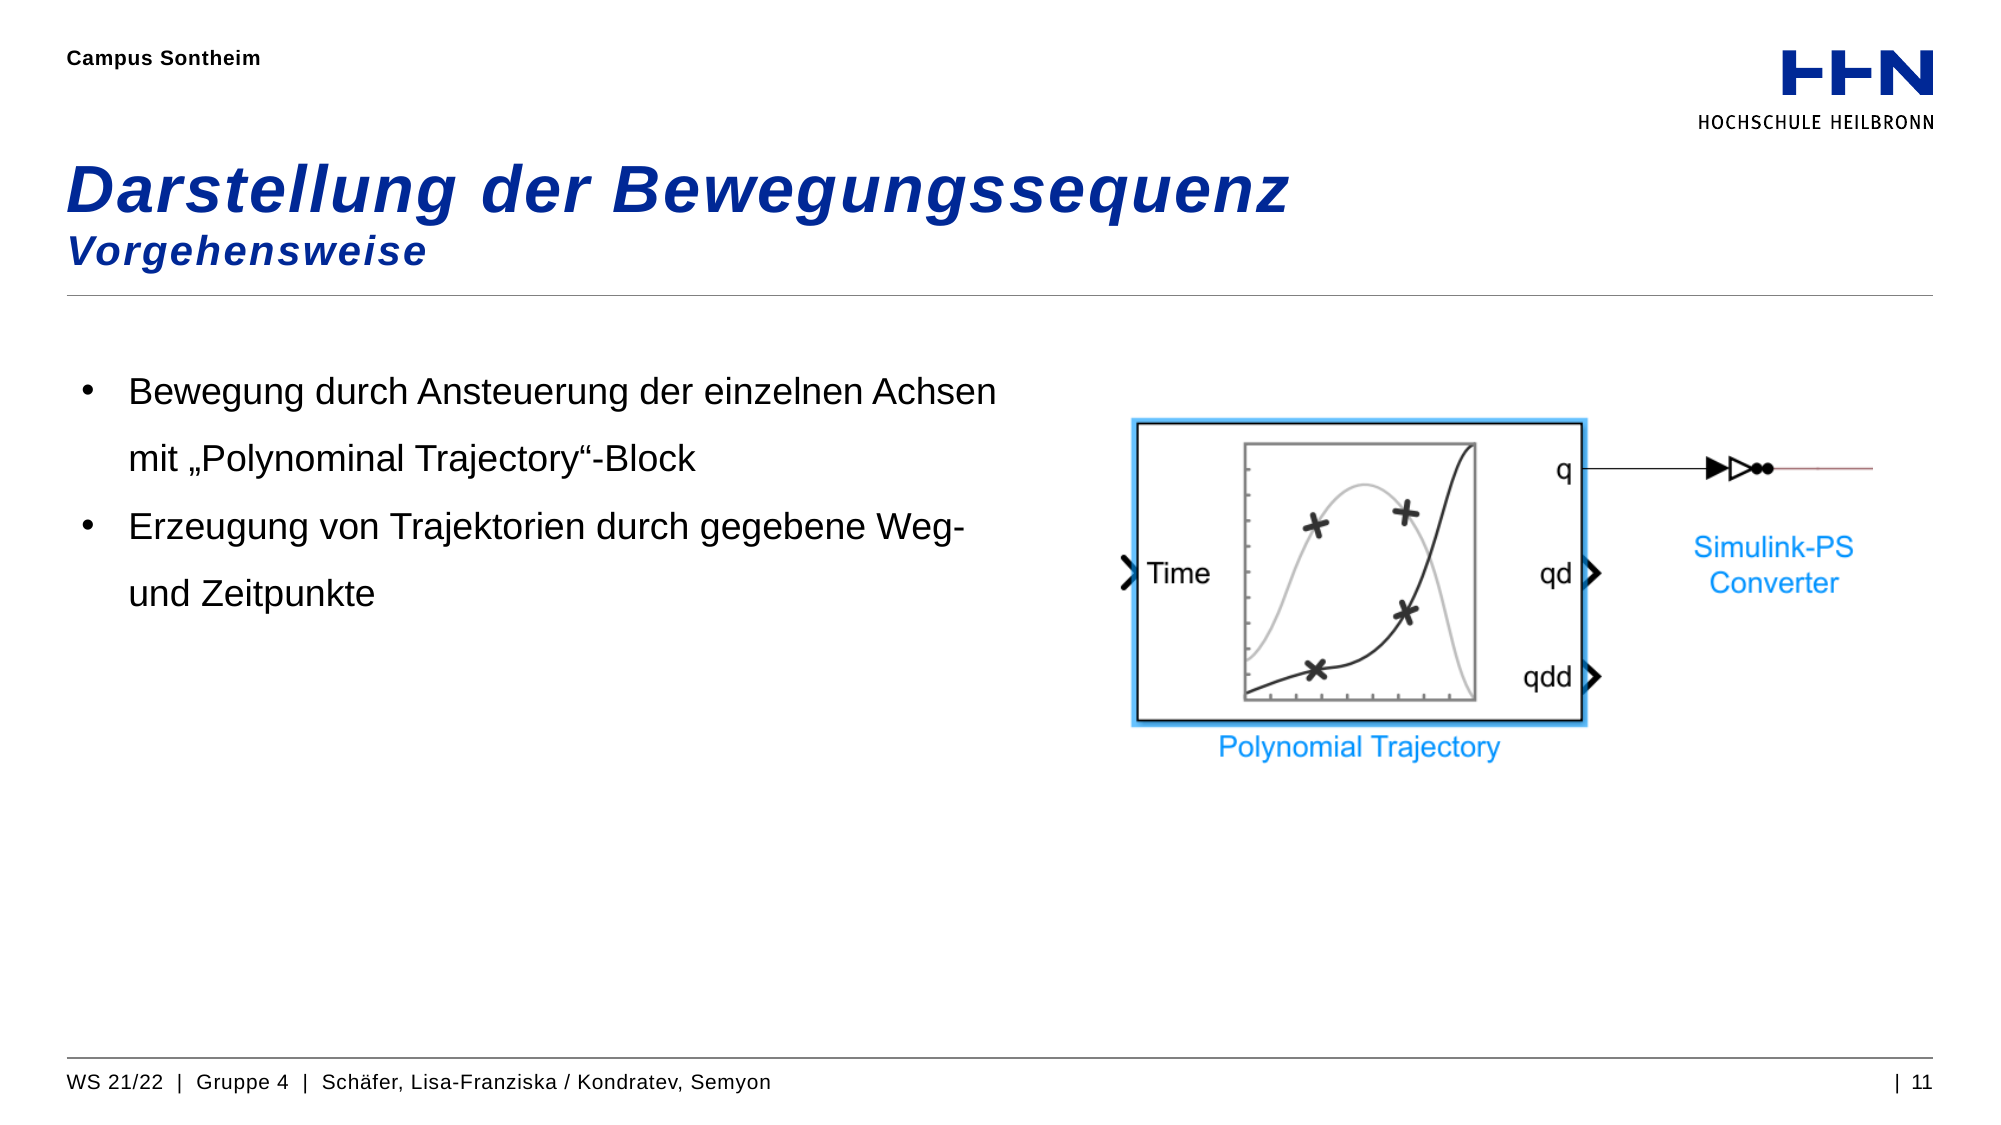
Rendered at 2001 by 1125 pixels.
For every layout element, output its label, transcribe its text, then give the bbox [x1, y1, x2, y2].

picture [1043, 404, 1873, 771]
footer WS 21/22 | Gruppe 4 | Schäfer, Lisa-Franziska / Kondratev, Semyon [66, 1068, 1277, 1105]
slide_number | 11 [1621, 1068, 1933, 1105]
text_box Darstellung der Bewegungssequenz Vorgehensweise [66, 152, 1933, 295]
text_box Bewegung durch Ansteuerung der einzelnen Achsen mit „Polynominal Trajectory“-Block Erzeugung von Trajektorien durch gegebene Weg- und Zeitpunkte [66, 336, 1045, 825]
slide_number Campus Sontheim [66, 45, 1277, 81]
